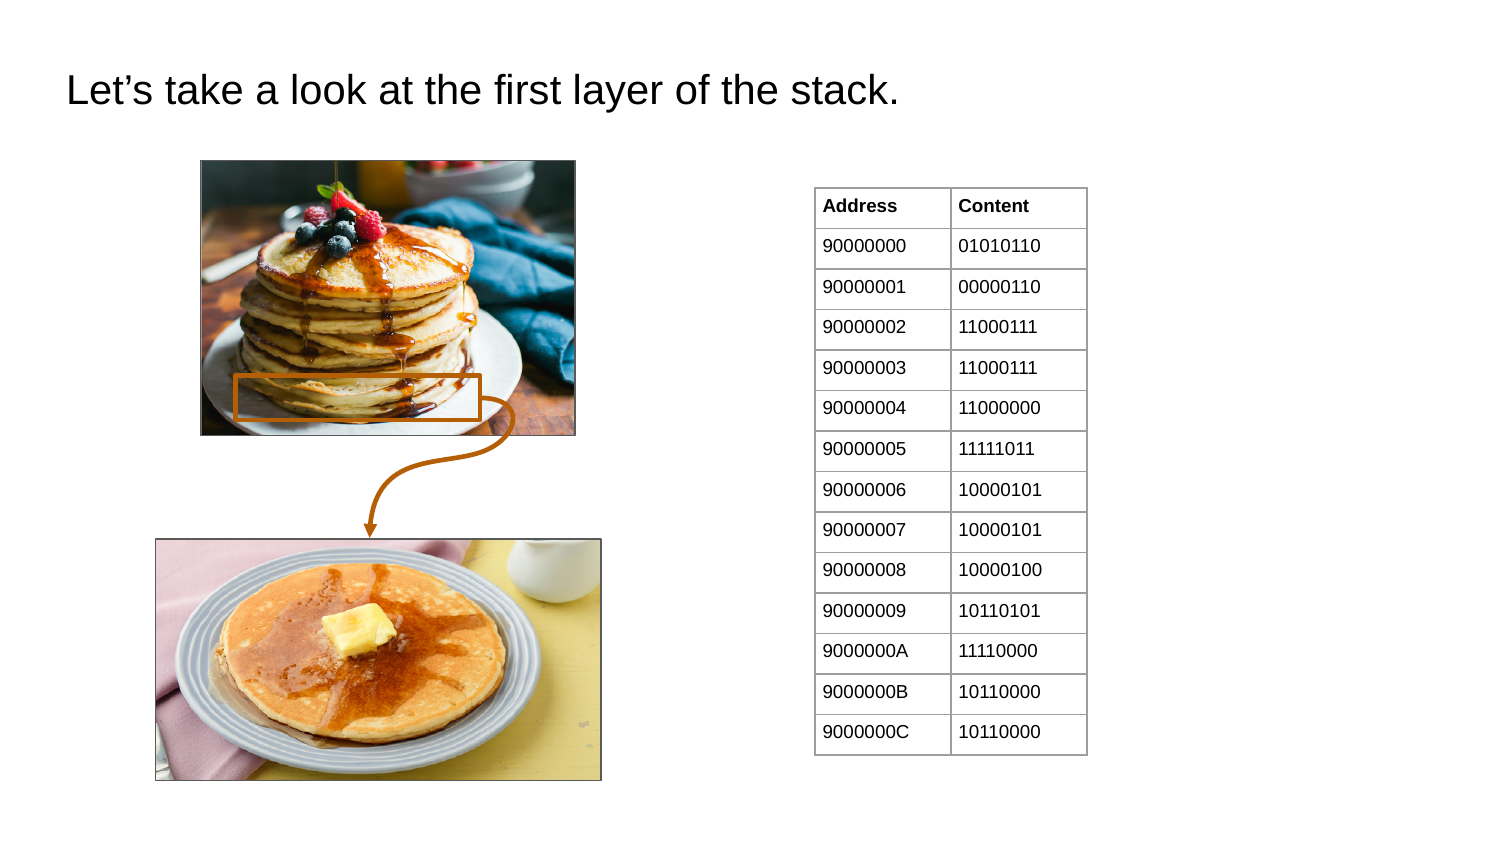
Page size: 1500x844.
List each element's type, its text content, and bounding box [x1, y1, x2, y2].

table_cell 11111011 [952, 432, 1086, 471]
table_cell 11110000 [952, 634, 1086, 673]
table_header Address [816, 189, 950, 228]
table_cell 90000001 [816, 270, 950, 309]
table_cell 10110000 [952, 675, 1086, 714]
table_cell 90000007 [816, 513, 950, 552]
table_cell 10110101 [952, 594, 1086, 633]
table_cell 90000004 [816, 391, 950, 430]
table_cell 00000110 [952, 270, 1086, 309]
table_cell 90000008 [816, 553, 950, 592]
table_cell 11000111 [952, 351, 1086, 390]
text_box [369, 397, 481, 539]
table_cell 10110000 [952, 715, 1086, 754]
table_cell 11000111 [952, 310, 1086, 349]
title Let’s take a look at the first layer of the stack. [51, 48, 1449, 142]
picture [520, 314, 531, 324]
picture [536, 256, 575, 278]
table_cell 9000000C [816, 715, 950, 754]
table_cell 01010110 [952, 229, 1086, 268]
table_header Content [952, 189, 1086, 228]
table_cell 90000000 [816, 229, 950, 268]
table_cell 10000101 [952, 513, 1086, 552]
table_cell 10000100 [952, 553, 1086, 592]
table_cell 90000002 [816, 310, 950, 349]
table_cell 90000009 [816, 594, 950, 633]
table_cell 10000101 [952, 472, 1086, 511]
picture [537, 334, 548, 346]
table_cell 90000006 [816, 472, 950, 511]
table_cell 90000003 [816, 351, 950, 390]
picture [200, 160, 575, 435]
table_cell 11000000 [952, 391, 1086, 430]
table_cell 9000000A [816, 634, 950, 673]
table_cell 90000005 [816, 432, 950, 471]
picture [155, 539, 601, 781]
table_cell 9000000B [816, 675, 950, 714]
